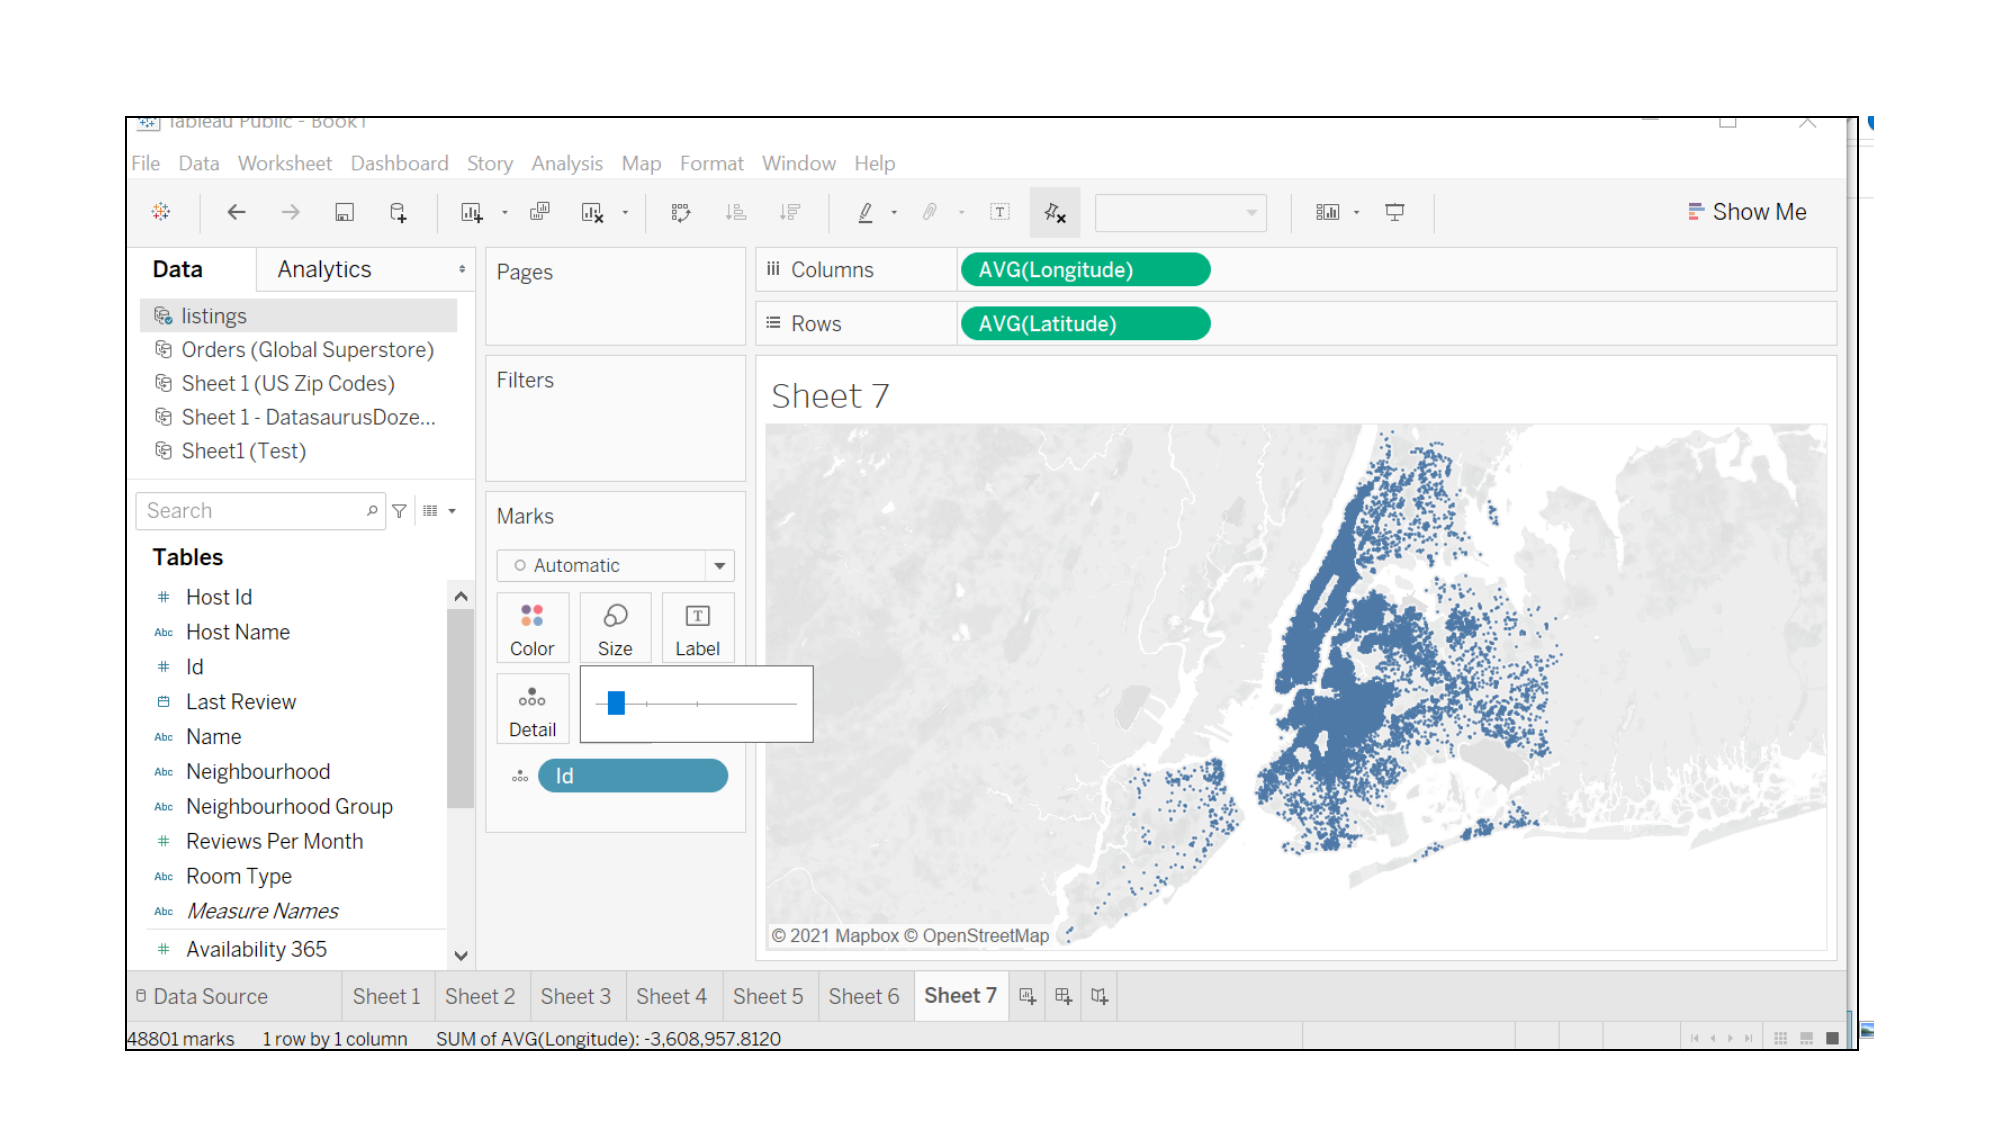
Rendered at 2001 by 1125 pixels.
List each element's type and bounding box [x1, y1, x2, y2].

picture [125, 116, 1875, 1050]
